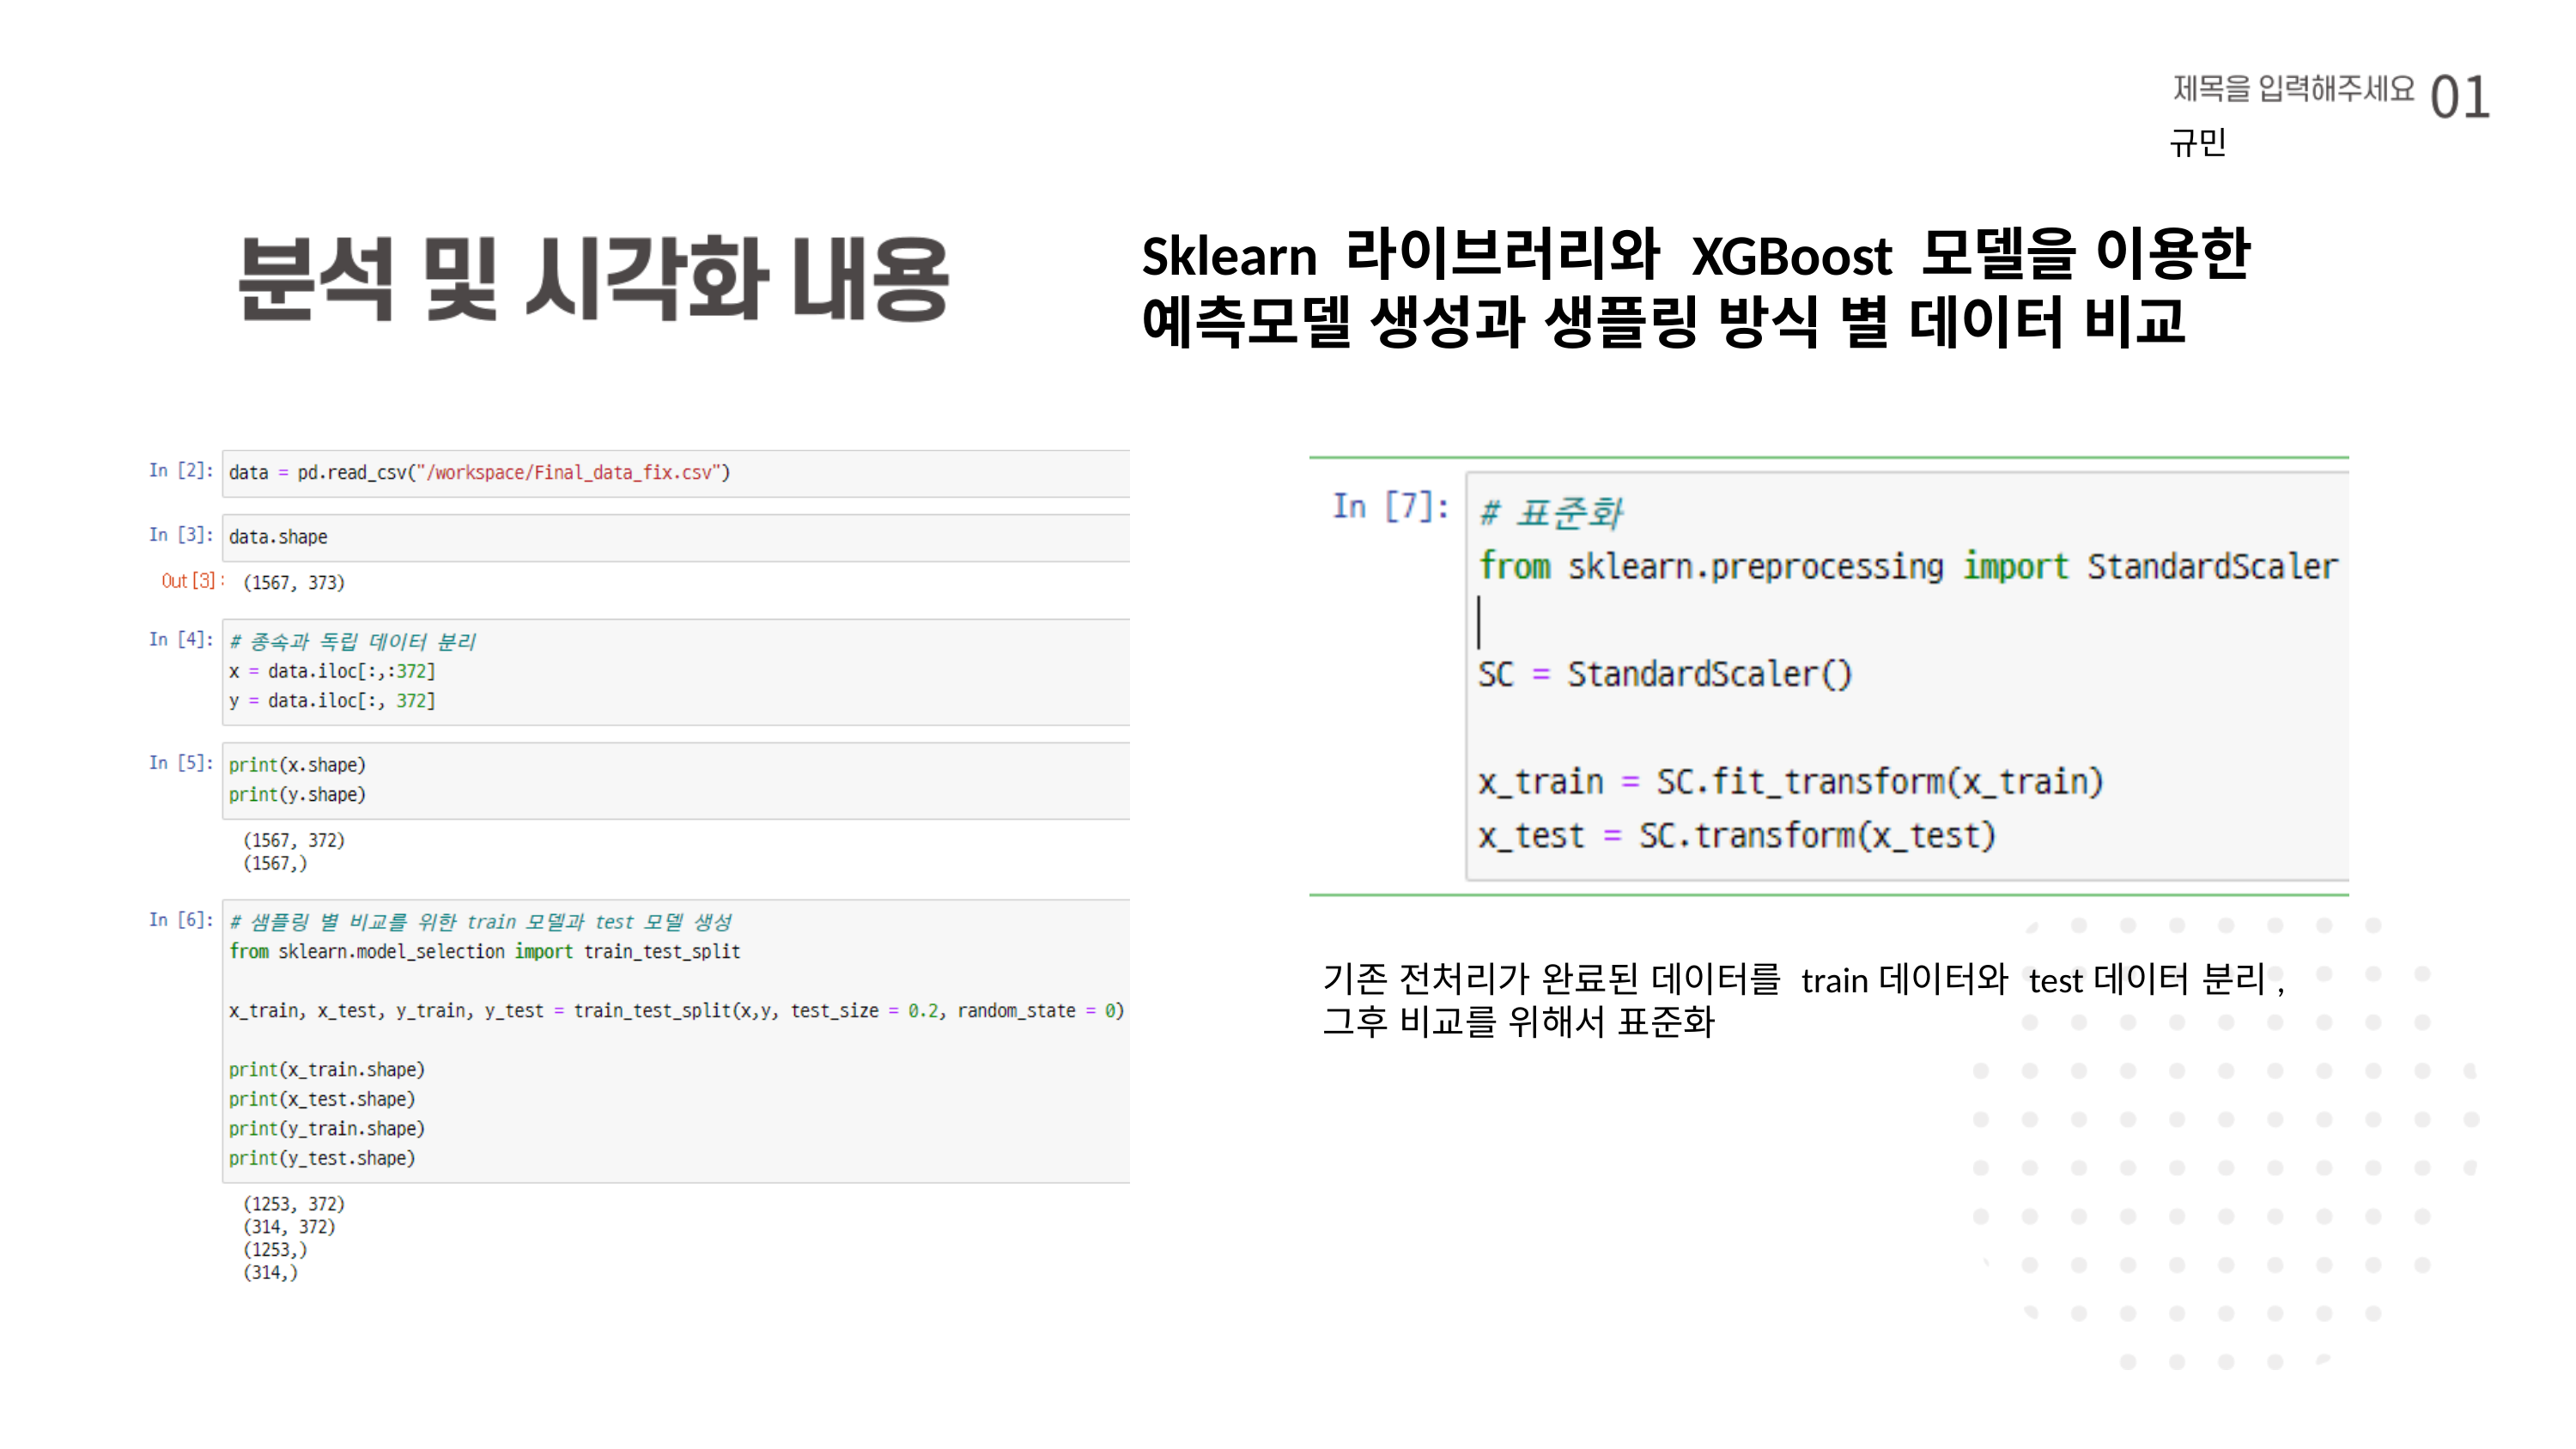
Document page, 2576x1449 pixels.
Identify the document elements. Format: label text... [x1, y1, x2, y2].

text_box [1973, 869, 2480, 1370]
picture [221, 201, 1005, 364]
text_box Sklearn 라이브러리와 XGBoost 모델을 이용한 예측모델 생성과 생플링 방식 별 데이터 비교 [1129, 211, 2318, 362]
text_box 규민 [2156, 124, 2458, 168]
picture [2077, 46, 2521, 147]
picture [1309, 449, 2349, 915]
text_box 기존 전처리가 완료된 데이터를 train데이터와 test데이터 분리, 그후 비교를 위해서 표준화 [1309, 950, 1969, 1050]
picture [141, 449, 1130, 1289]
